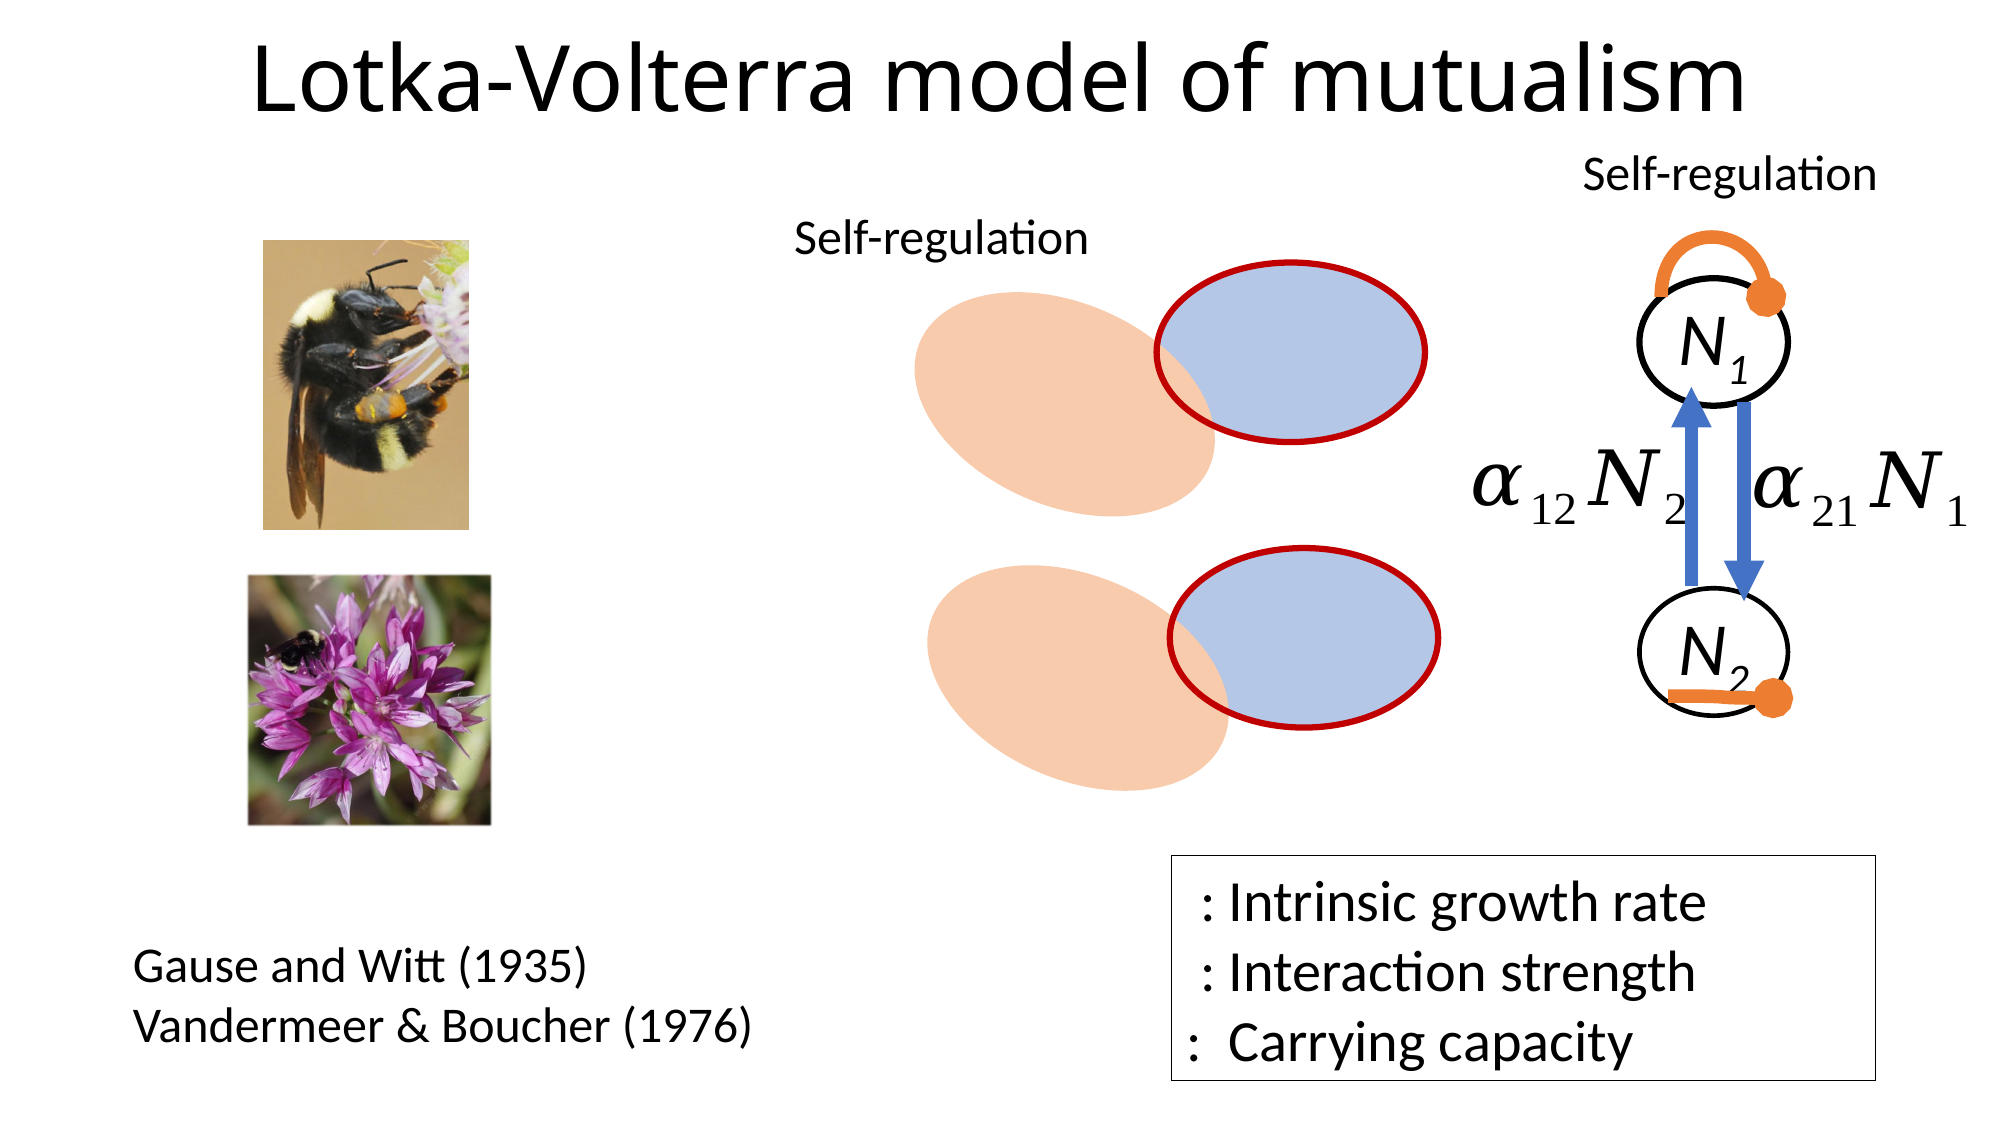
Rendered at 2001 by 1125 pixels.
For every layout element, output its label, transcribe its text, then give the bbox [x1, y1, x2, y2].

text_box Gause and Witt (1935) Vandermeer & Boucher (1976) [118, 924, 769, 1060]
text_box [1168, 546, 1440, 729]
title Lotka-Volterra model of mutualism [137, 0, 1863, 191]
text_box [1743, 401, 1971, 602]
picture [263, 240, 469, 531]
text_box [1469, 386, 1692, 587]
picture [246, 573, 493, 827]
text_box Self-regulation [779, 197, 1110, 273]
text_box N2 [1638, 587, 1789, 717]
text_box [913, 291, 1216, 518]
text_box [926, 564, 1230, 792]
text_box Self-regulation [1567, 133, 1893, 208]
text_box [1155, 261, 1427, 444]
text_box N1 [1638, 277, 1789, 407]
